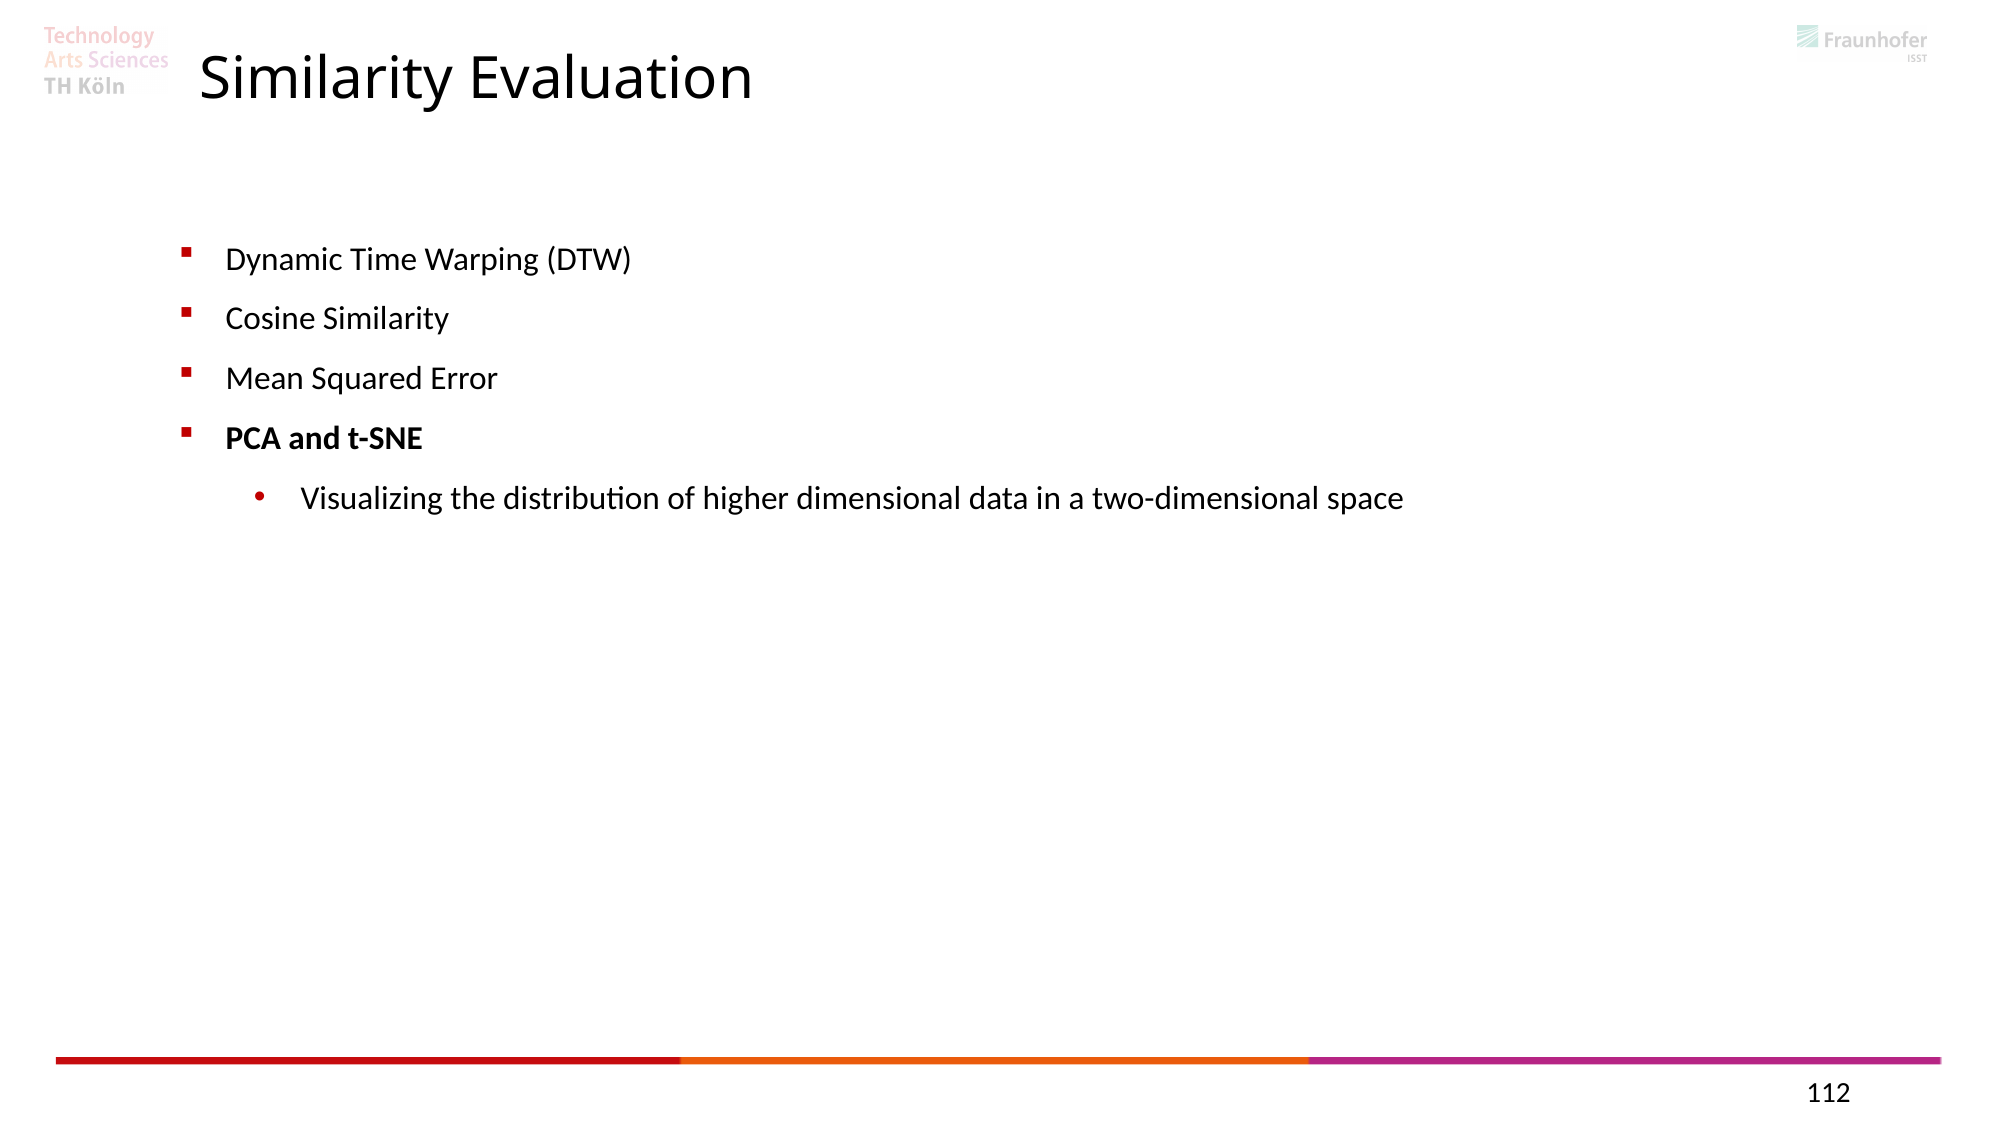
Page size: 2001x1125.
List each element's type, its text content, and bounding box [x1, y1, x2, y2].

text_box Similarity Evaluation [168, 14, 1894, 146]
picture [55, 1057, 1945, 1066]
slide_number 112 [1415, 1061, 1866, 1122]
text_box Dynamic Time Warping (DTW) Cosine Similarity Mean Squared Error PCA and t-SNE Visualizing the distribution of higher dimensional data in a two-dimensional space [164, 209, 1721, 524]
